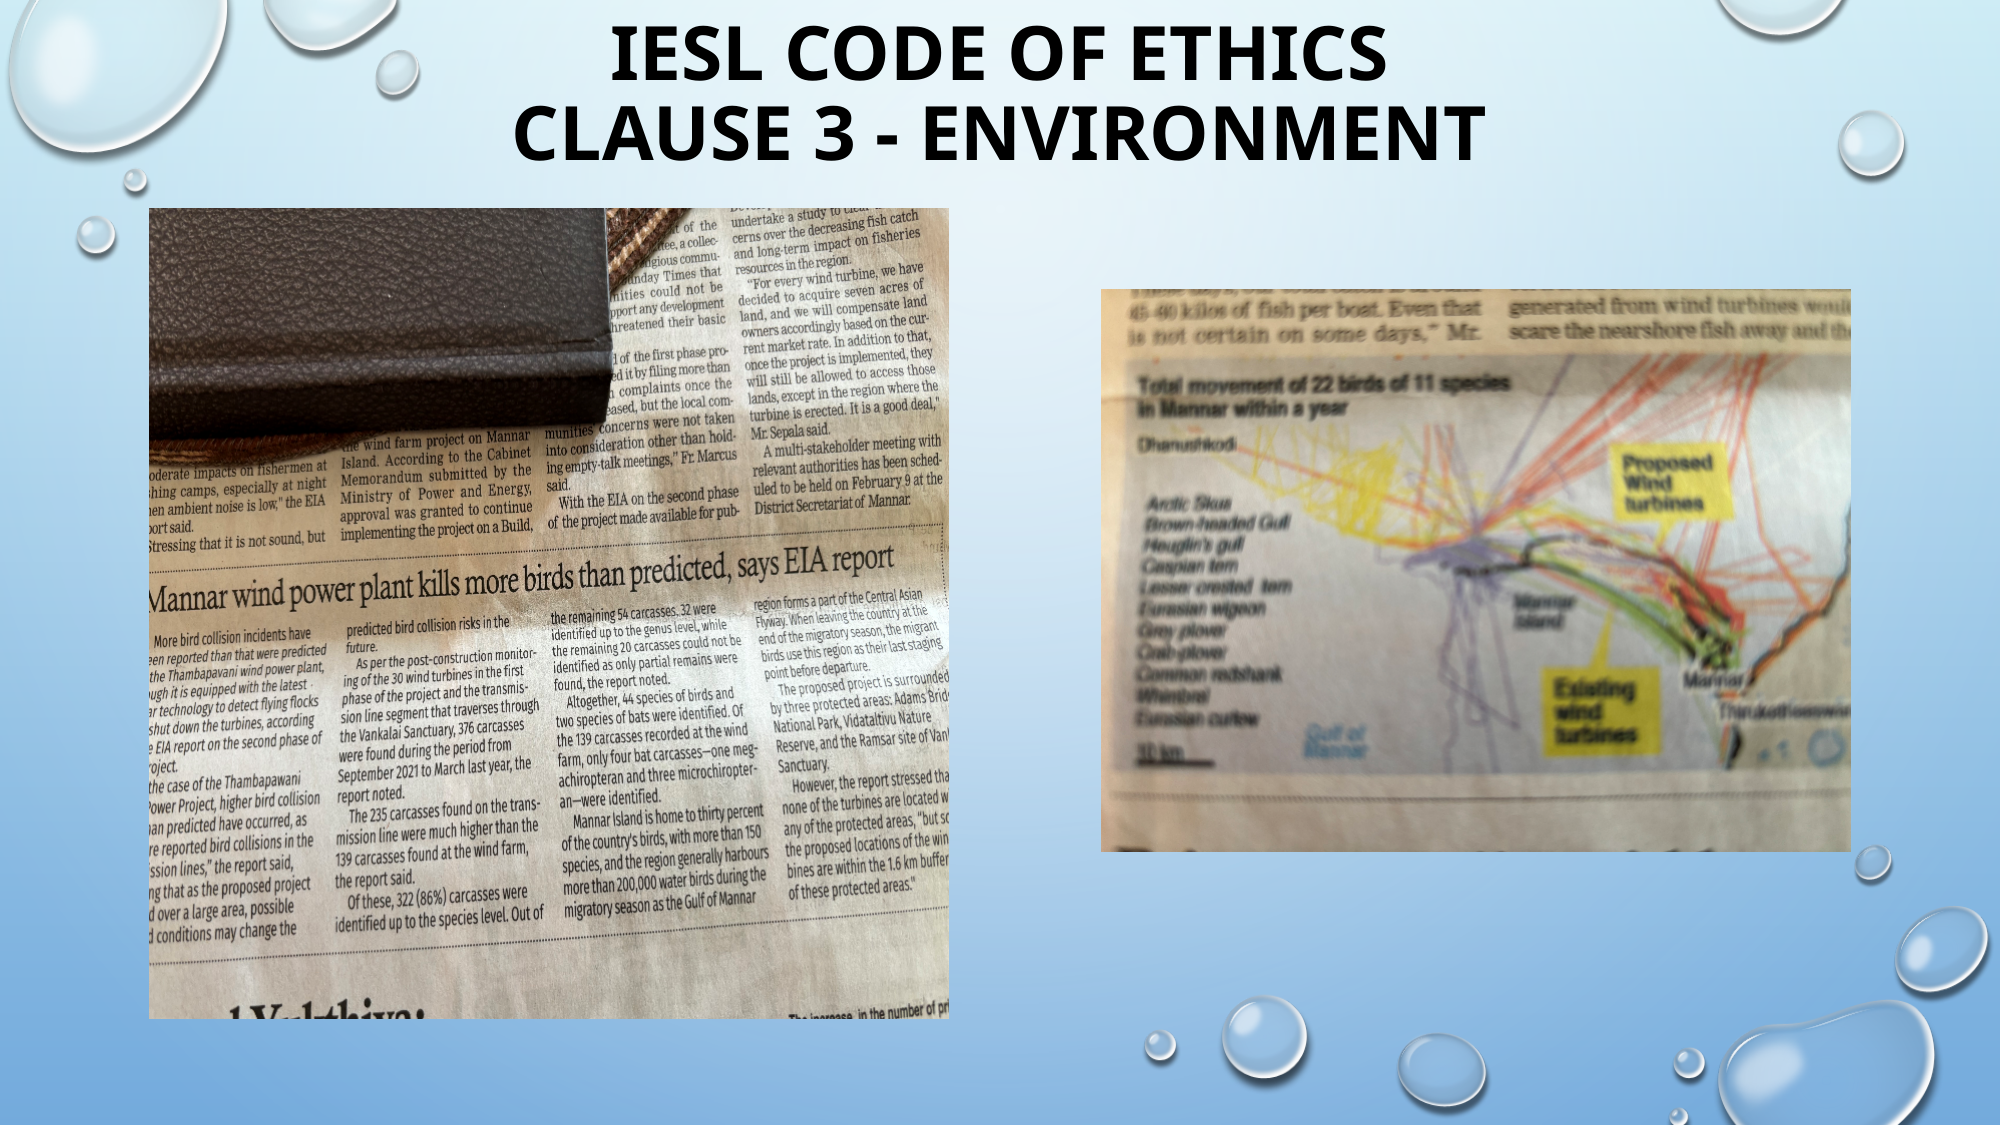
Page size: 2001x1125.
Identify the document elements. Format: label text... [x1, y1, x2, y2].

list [1100, 289, 1851, 852]
picture [0, 0, 2000, 1125]
title iesl code of ethics clause 3 - environment [149, 0, 1851, 193]
